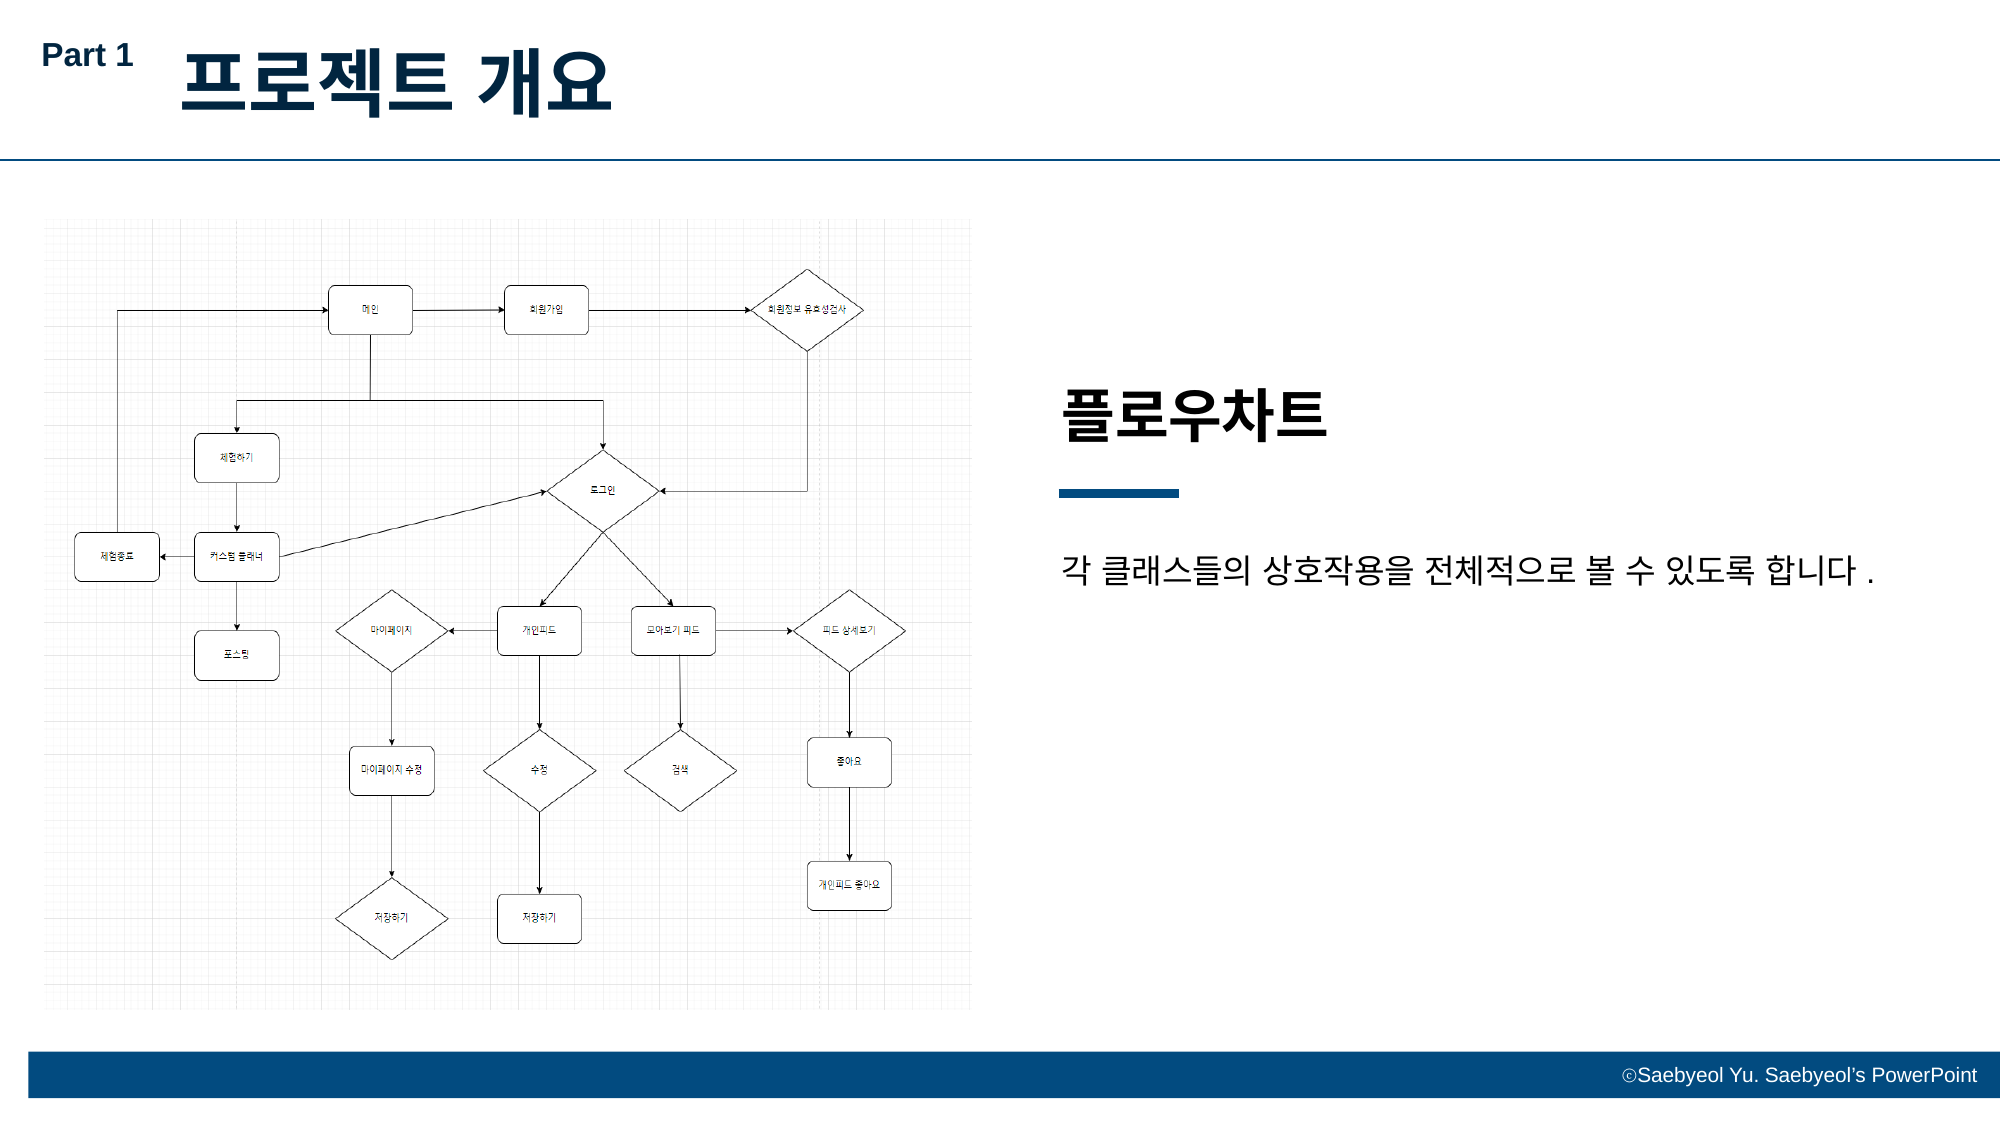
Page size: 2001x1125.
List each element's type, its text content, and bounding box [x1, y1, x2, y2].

text_box 각 클래스들의 상호작용을 전체적으로 볼 수 있도록 합니다. [1046, 543, 1956, 598]
text_box 플로우차트 [1046, 372, 1636, 457]
text_box Part 1 [26, 26, 165, 81]
text_box 프로젝트 개요 [164, 28, 783, 134]
chart [44, 219, 972, 1010]
